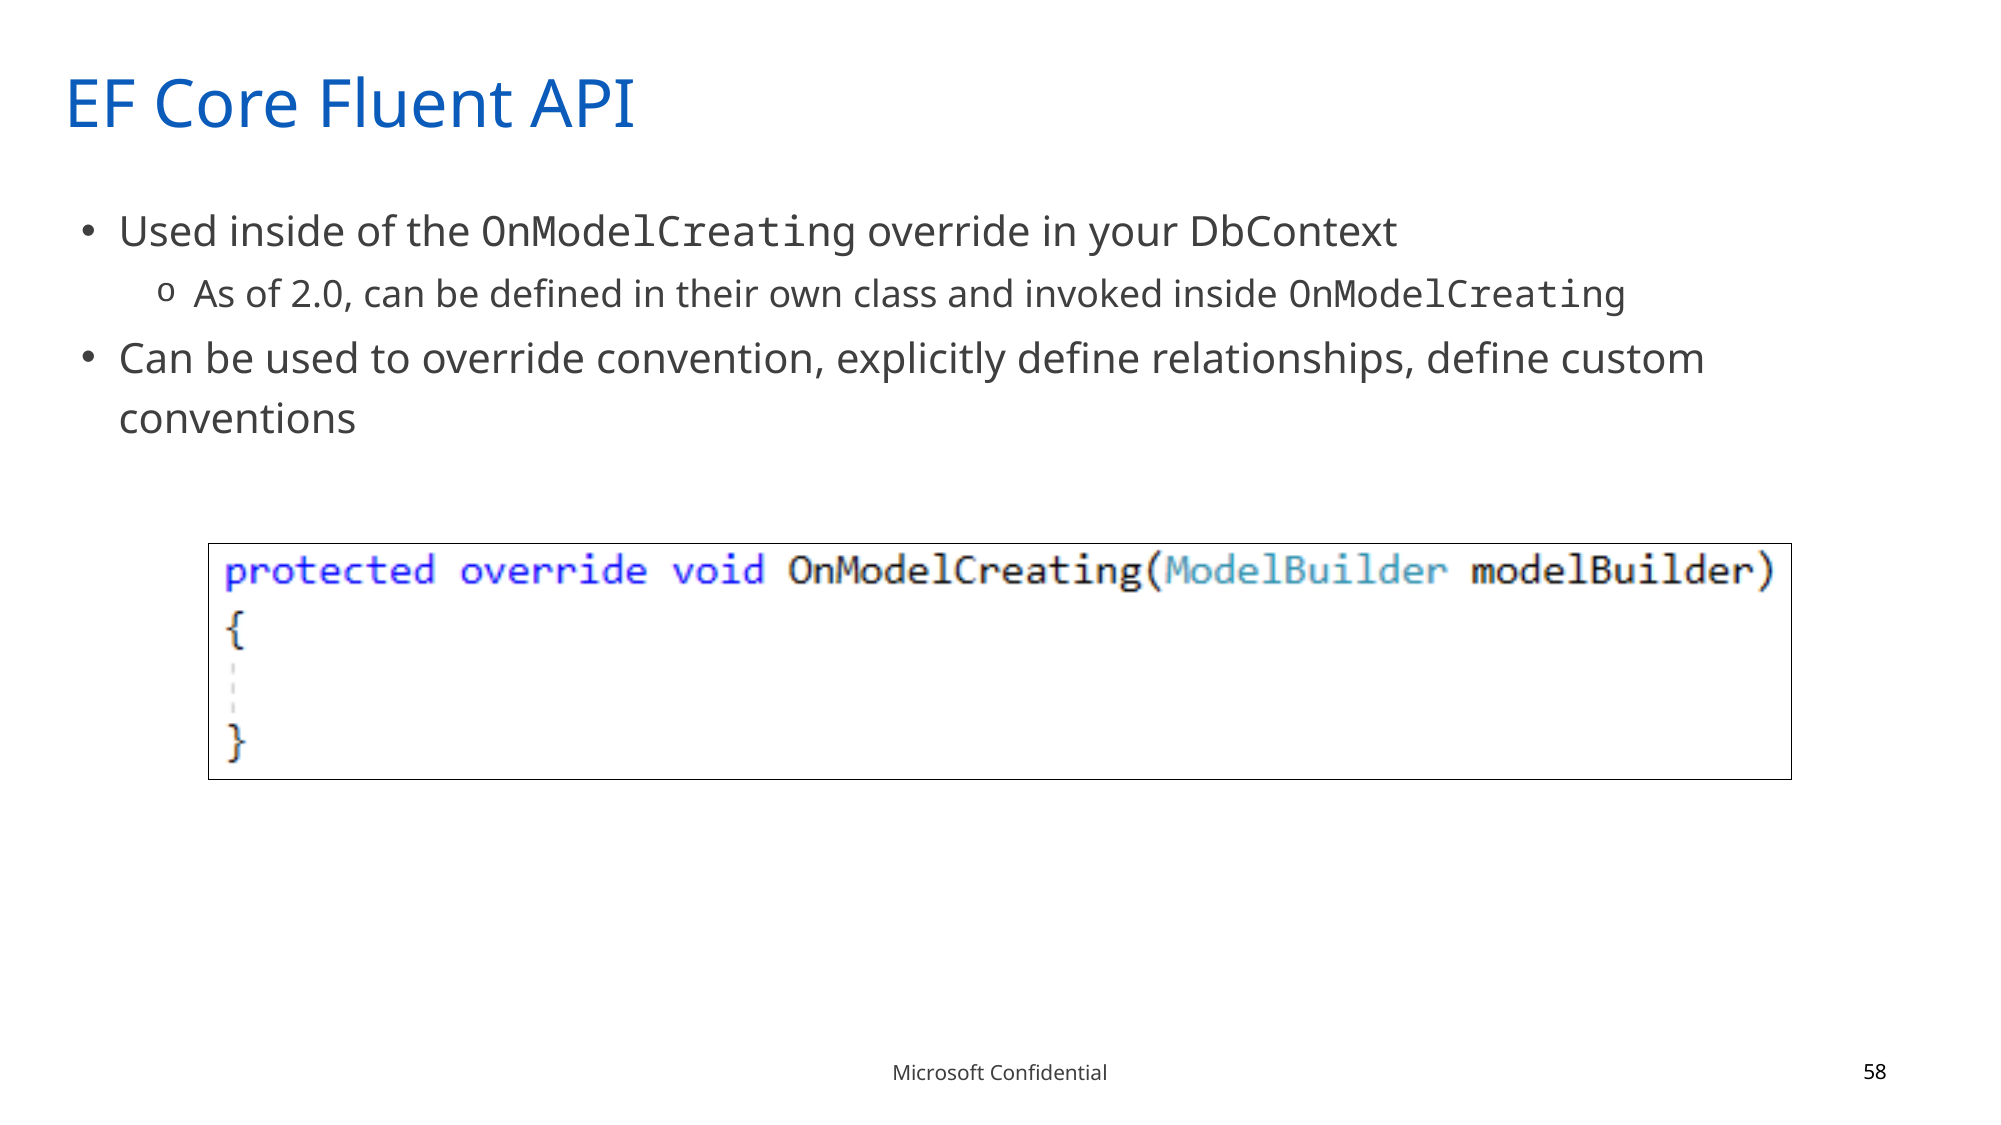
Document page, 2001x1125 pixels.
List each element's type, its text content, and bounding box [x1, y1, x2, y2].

slide_number 58 [1451, 1042, 1902, 1103]
picture [208, 543, 1792, 780]
list Used inside of the OnModelCreating override in your DbContext As of 2.0, can be defined in their own class and invoked inside OnModelCreating Can be used to override convention, explicitly define relationships, define custom conventions [66, 187, 1899, 1001]
title EF Core Fluent API [49, 49, 1899, 162]
